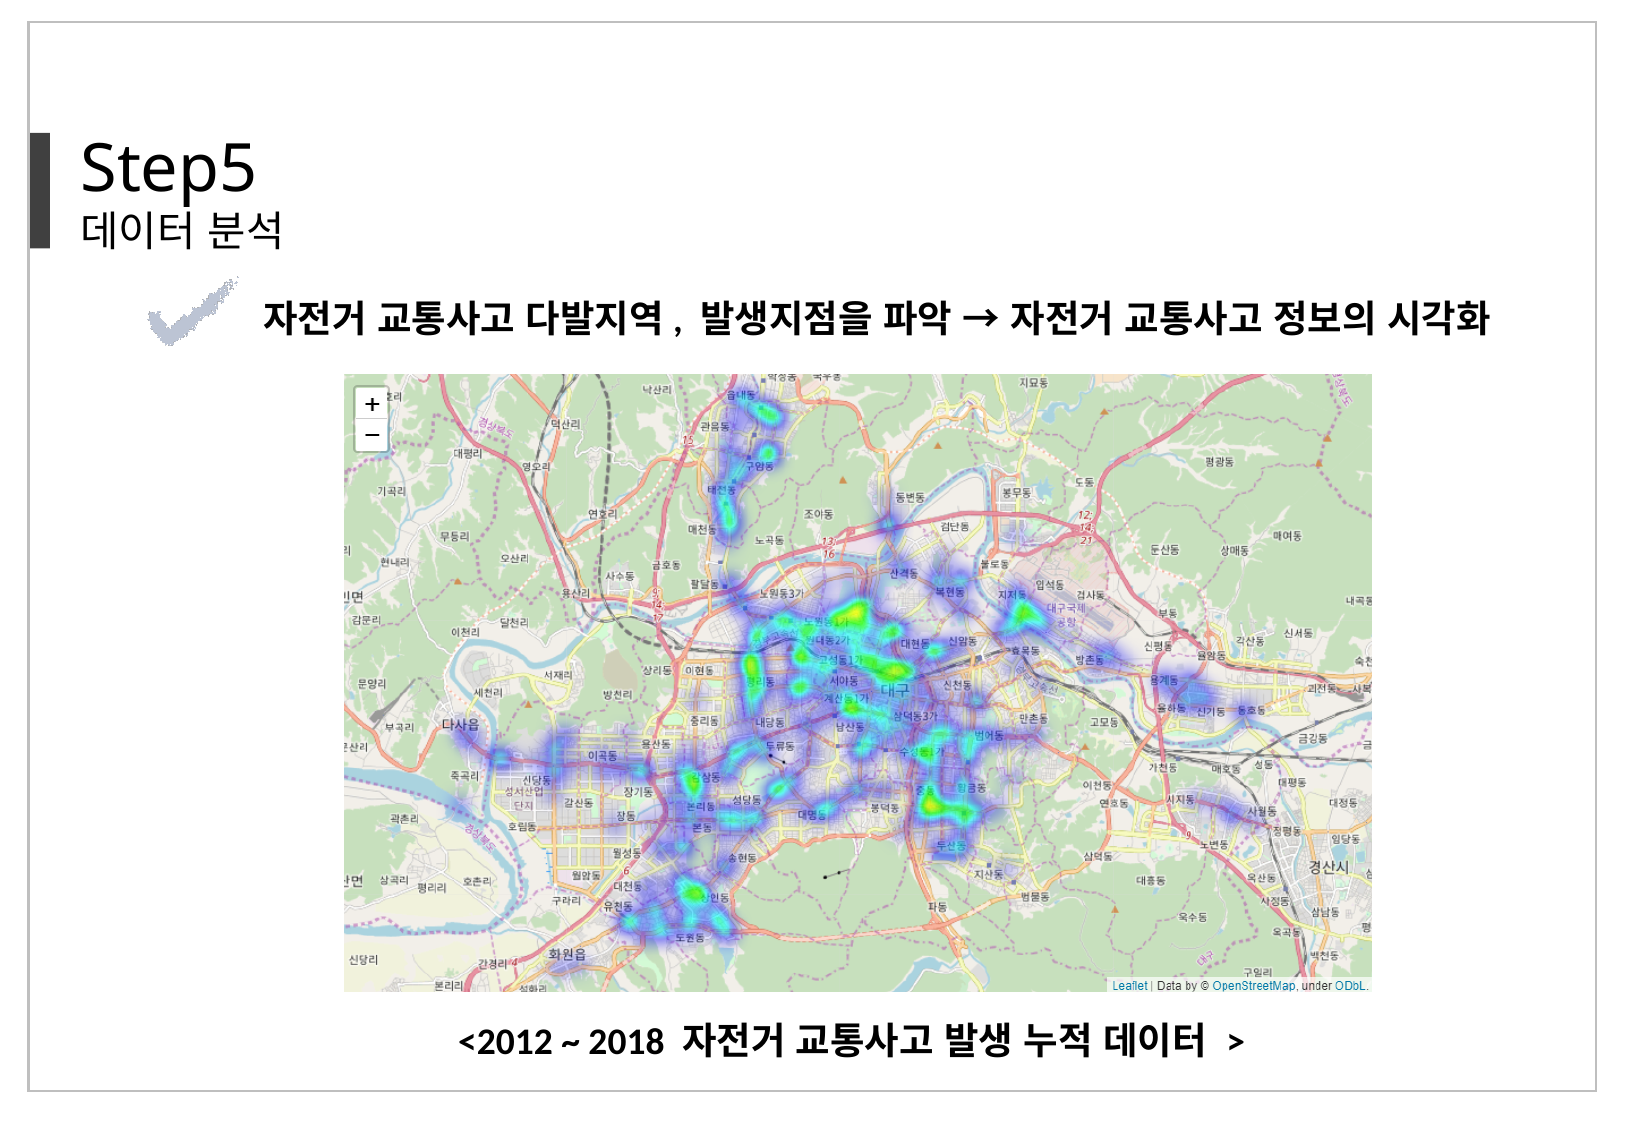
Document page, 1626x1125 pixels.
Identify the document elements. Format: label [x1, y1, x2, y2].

picture [344, 374, 1372, 992]
text_box [27, 21, 1597, 1092]
text_box [128, 270, 1597, 352]
